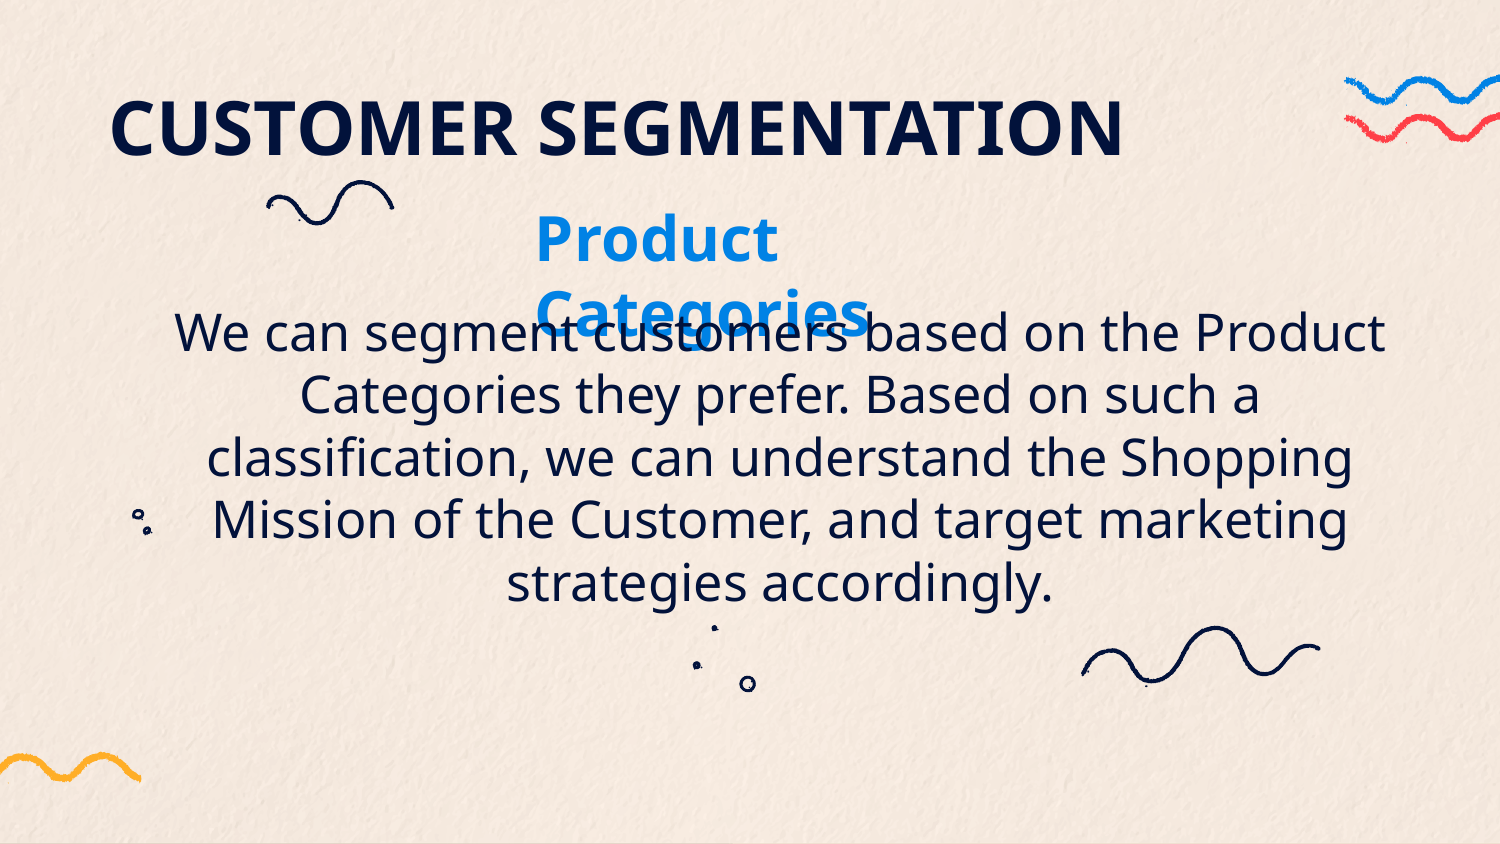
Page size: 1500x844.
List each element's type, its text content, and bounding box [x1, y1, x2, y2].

subtitle We can segment customers based on the Product Categories they prefer. Based on such a classification, we can understand the Shopping Mission of the Customer, and target marketing strategies accordingly. [137, 284, 1424, 505]
text_box CUSTOMER SEGMENTATION [93, 65, 1380, 160]
title Product Categories [520, 183, 1055, 284]
